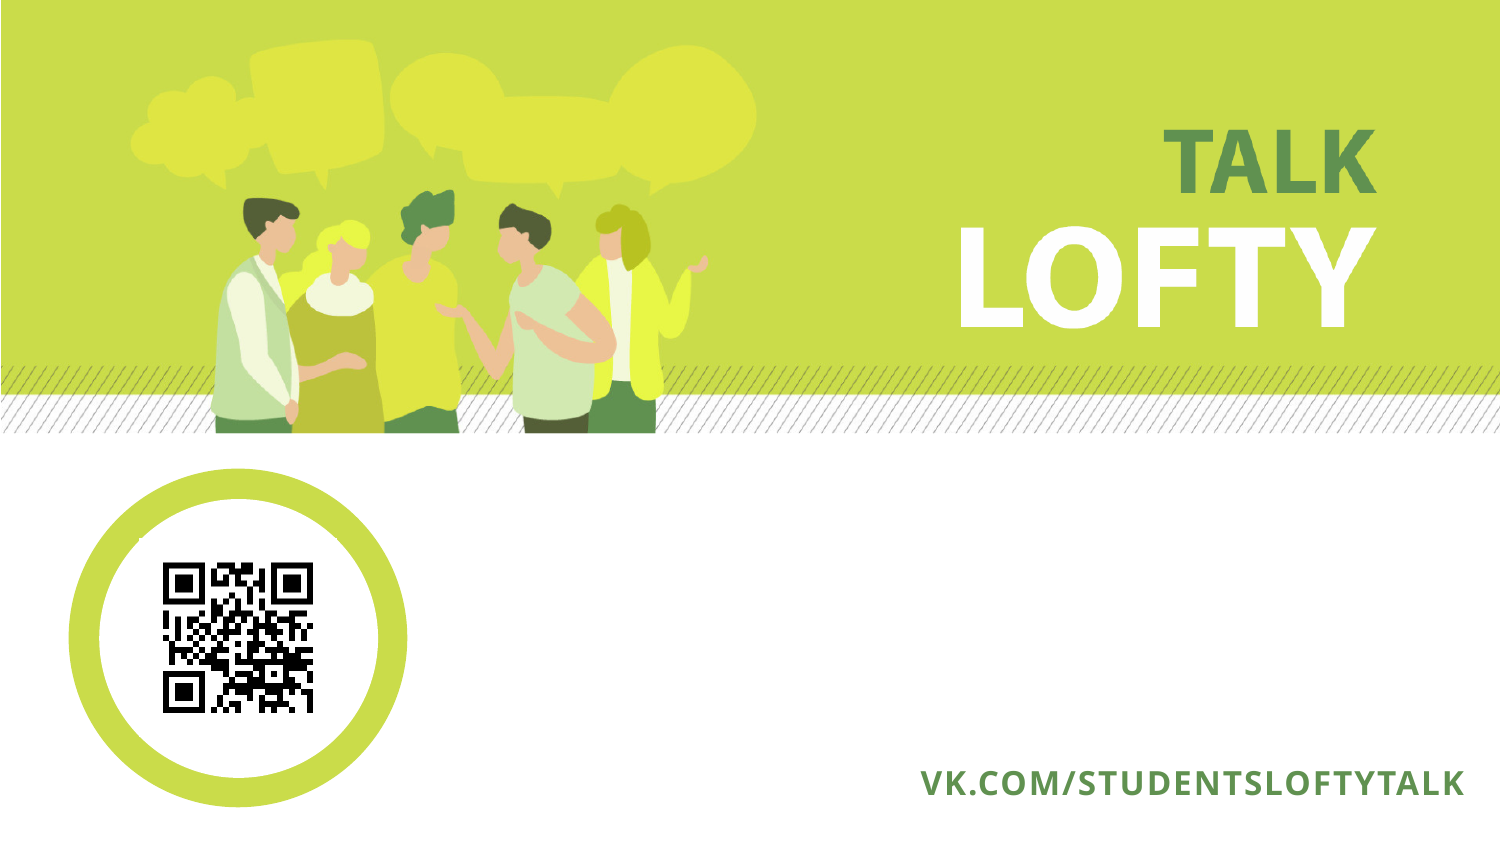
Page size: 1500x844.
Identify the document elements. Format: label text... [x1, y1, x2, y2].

text_box vk.com/studentsloftytalk [920, 757, 1449, 808]
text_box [68, 468, 408, 808]
picture [0, 0, 1500, 434]
